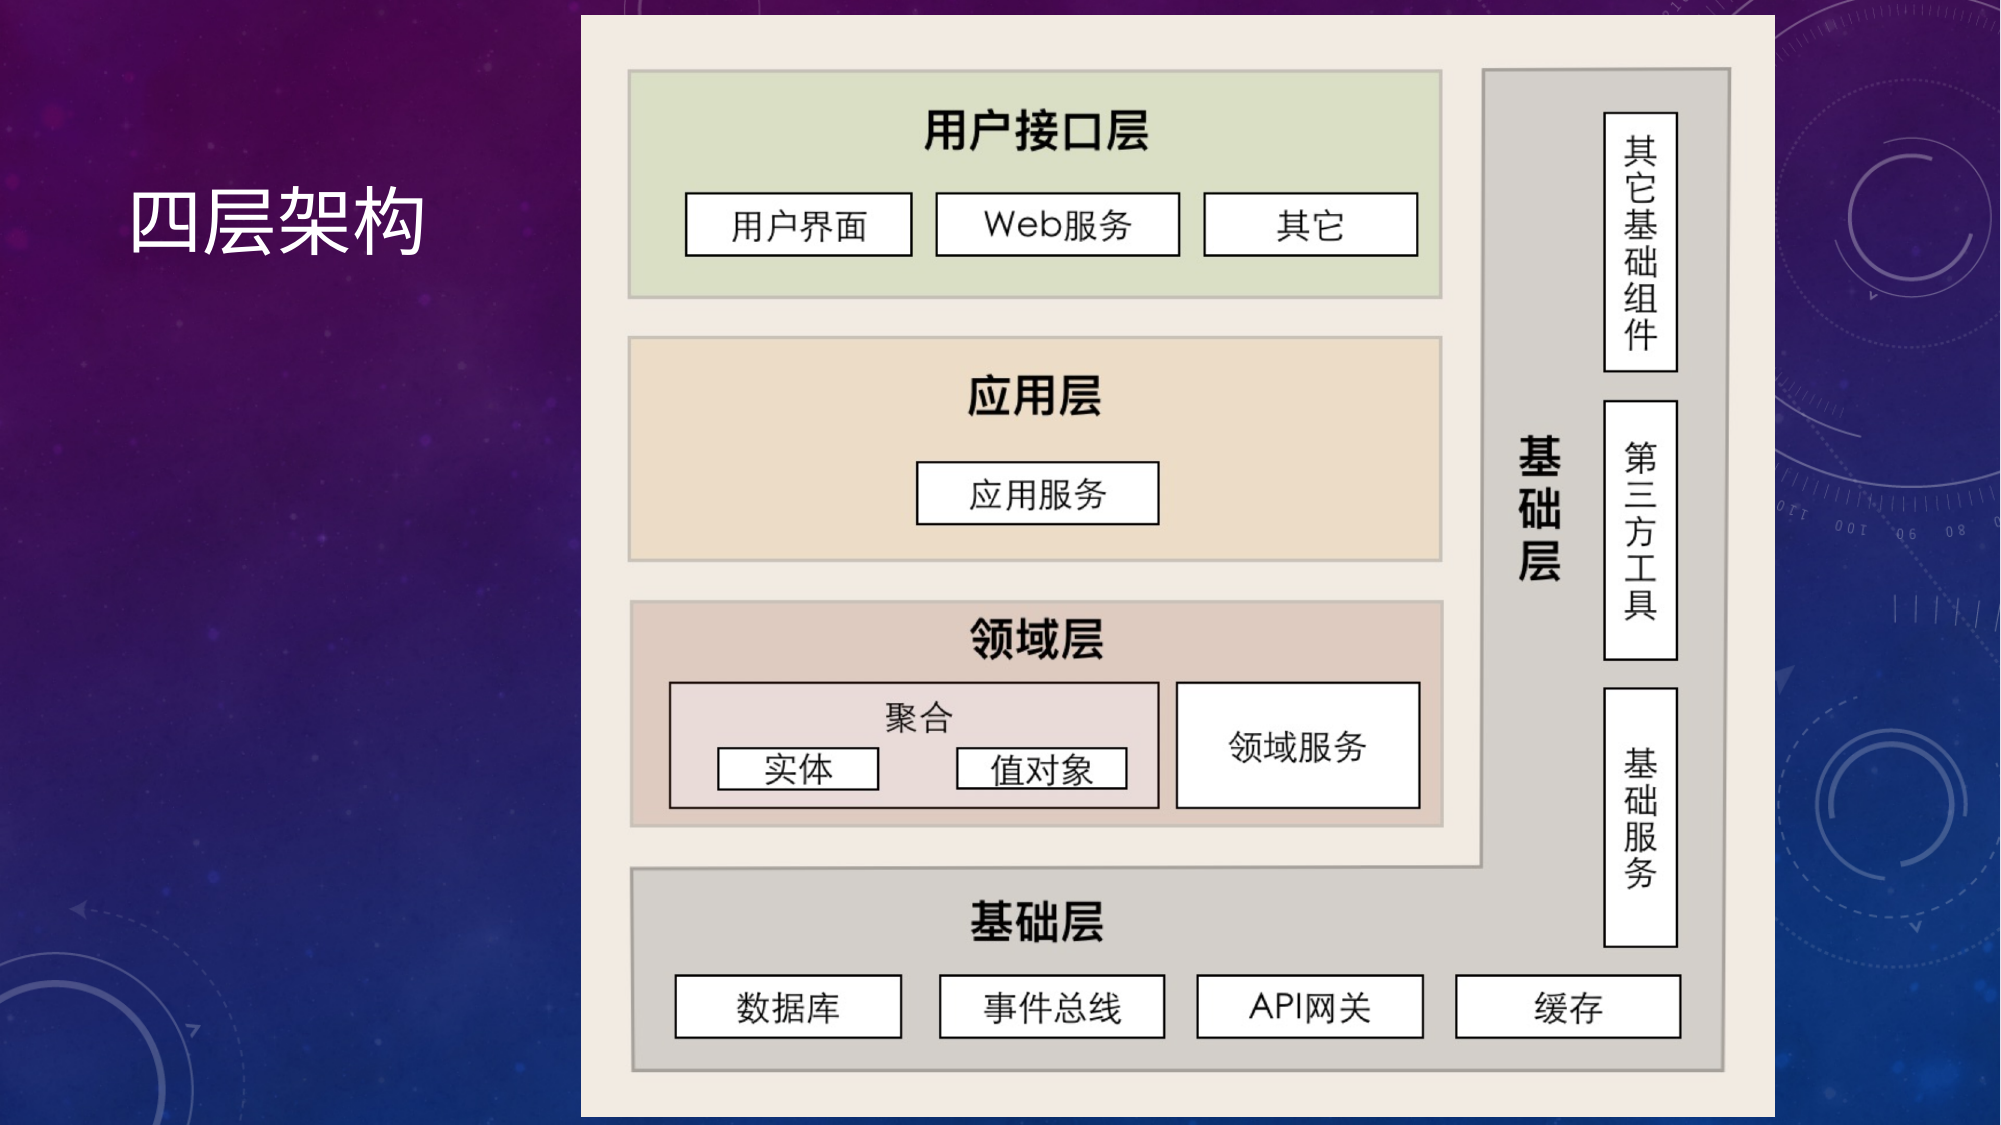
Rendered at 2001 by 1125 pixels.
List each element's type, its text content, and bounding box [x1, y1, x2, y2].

picture [0, 0, 2001, 1125]
title 四层架构 [112, 99, 574, 339]
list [581, 14, 1775, 1117]
